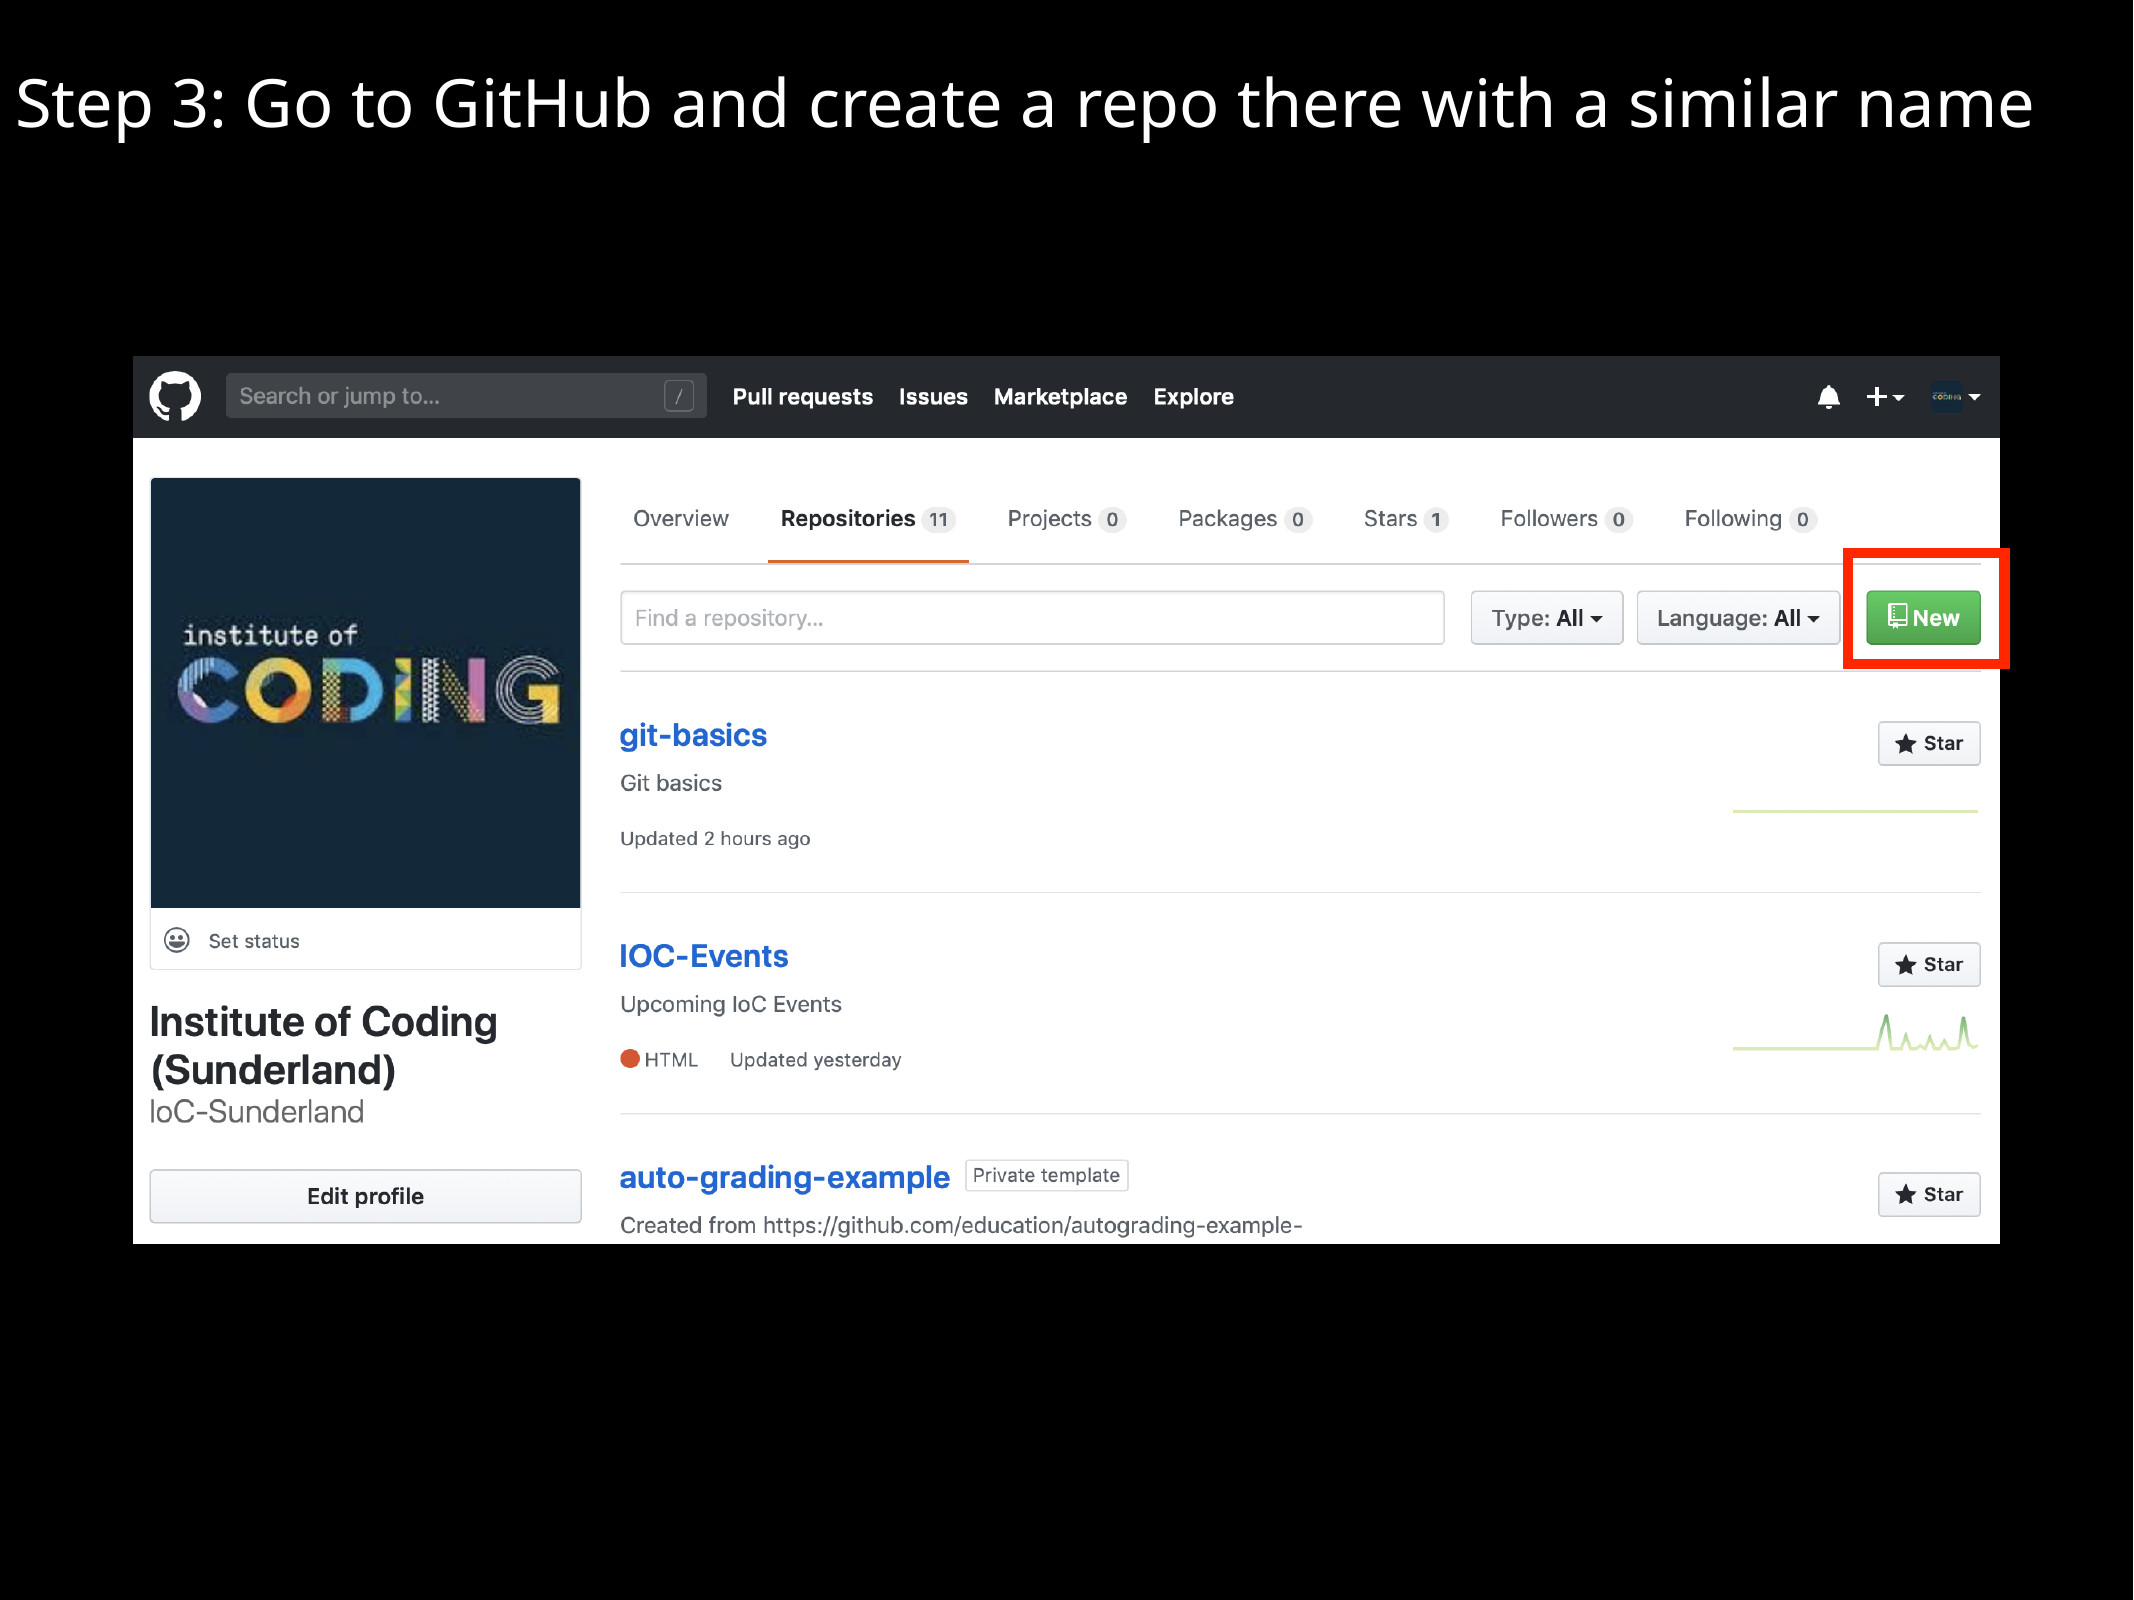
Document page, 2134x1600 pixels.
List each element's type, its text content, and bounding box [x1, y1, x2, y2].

picture [133, 356, 2000, 1244]
text_box [2000, 552, 2005, 665]
text_box Step 3: Go to GitHub and create a repo there with a similar name [6, 52, 2047, 149]
